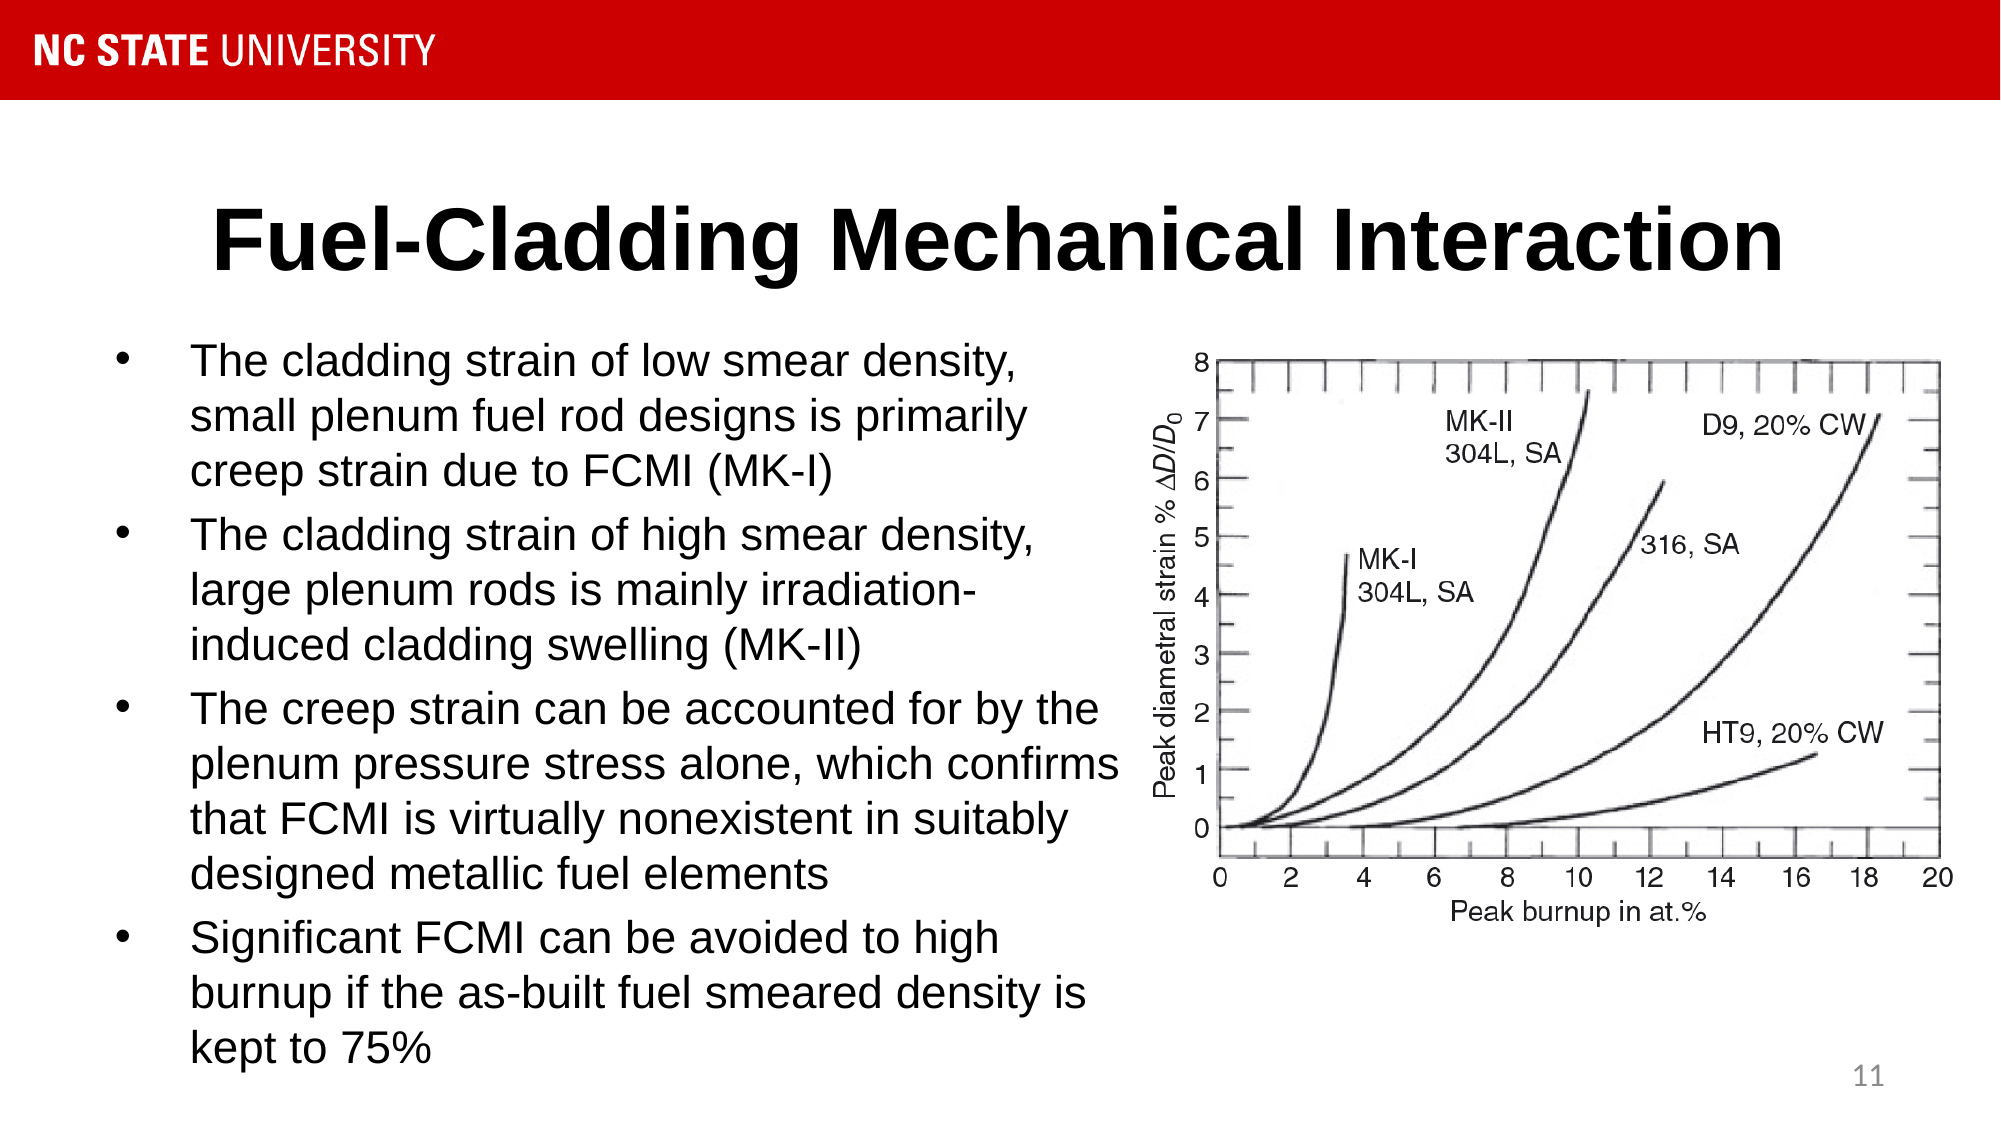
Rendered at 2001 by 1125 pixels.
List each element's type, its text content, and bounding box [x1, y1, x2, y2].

list The cladding strain of low smear density, small plenum fuel rod designs is primarily creep strain due to FCMI (MK-I) The cladding strain of high smear density, large plenum rods is mainly irradiation-induced cladding swelling (MK-II) The creep strain can be accounted for by the plenum pressure stress alone, which confirms that FCMI is virtually nonexistent in suitably designed metallic fuel elements Significant FCMI can be avoided to high burnup if the as-built fuel smeared density is kept to 75% [99, 322, 1149, 1005]
picture [0, 0, 2001, 100]
picture [1120, 322, 1980, 949]
slide_number 11 [1433, 1042, 1900, 1103]
title Fuel-Cladding Mechanical Interaction [99, 147, 1900, 322]
